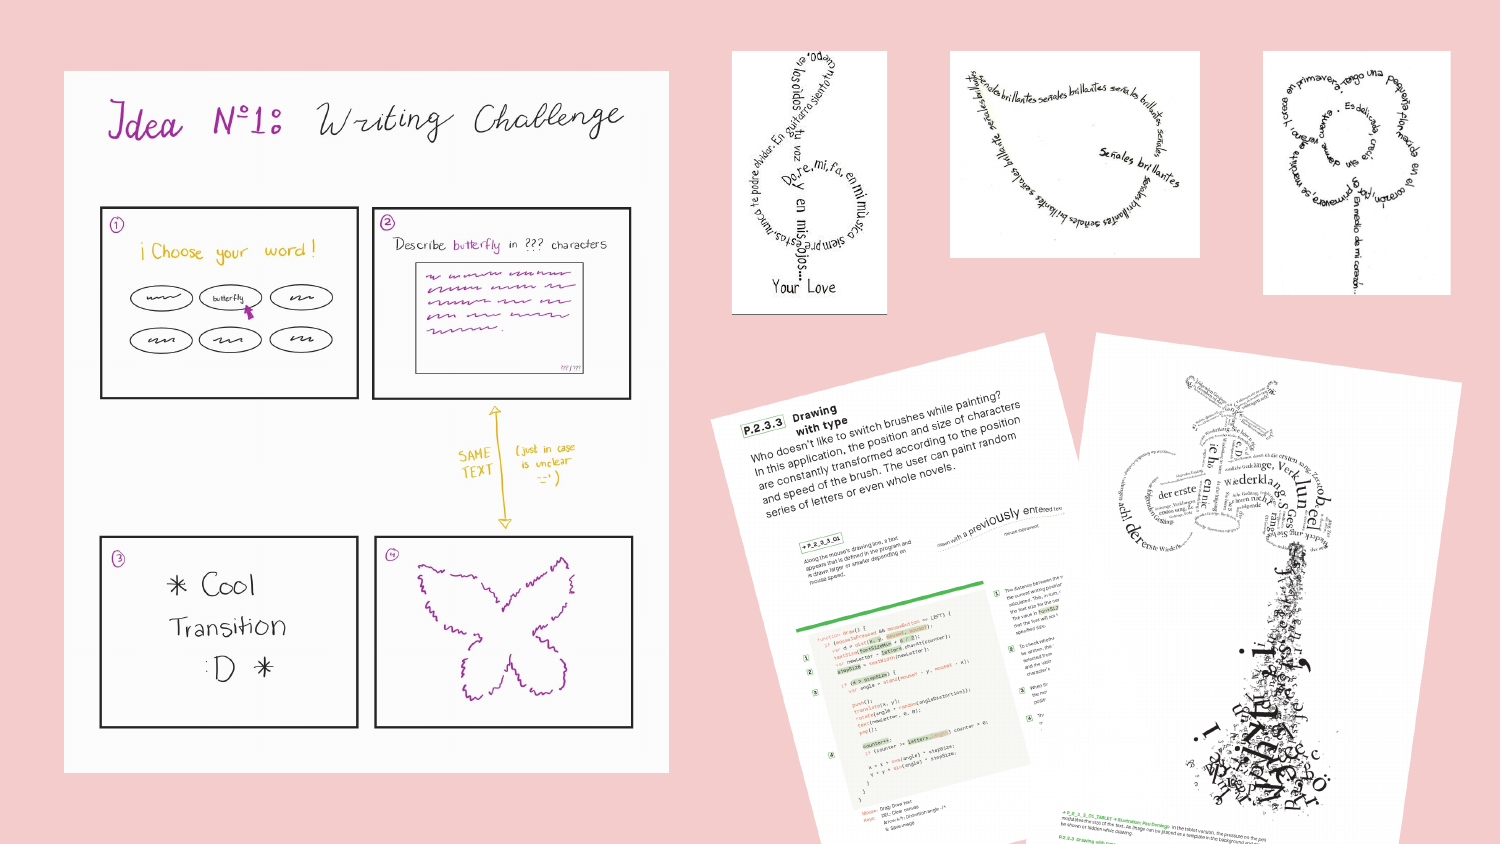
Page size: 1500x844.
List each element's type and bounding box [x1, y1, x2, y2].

picture [712, 333, 1462, 844]
picture [63, 71, 670, 773]
picture [1262, 50, 1451, 295]
picture [949, 50, 1201, 259]
picture [731, 50, 888, 315]
